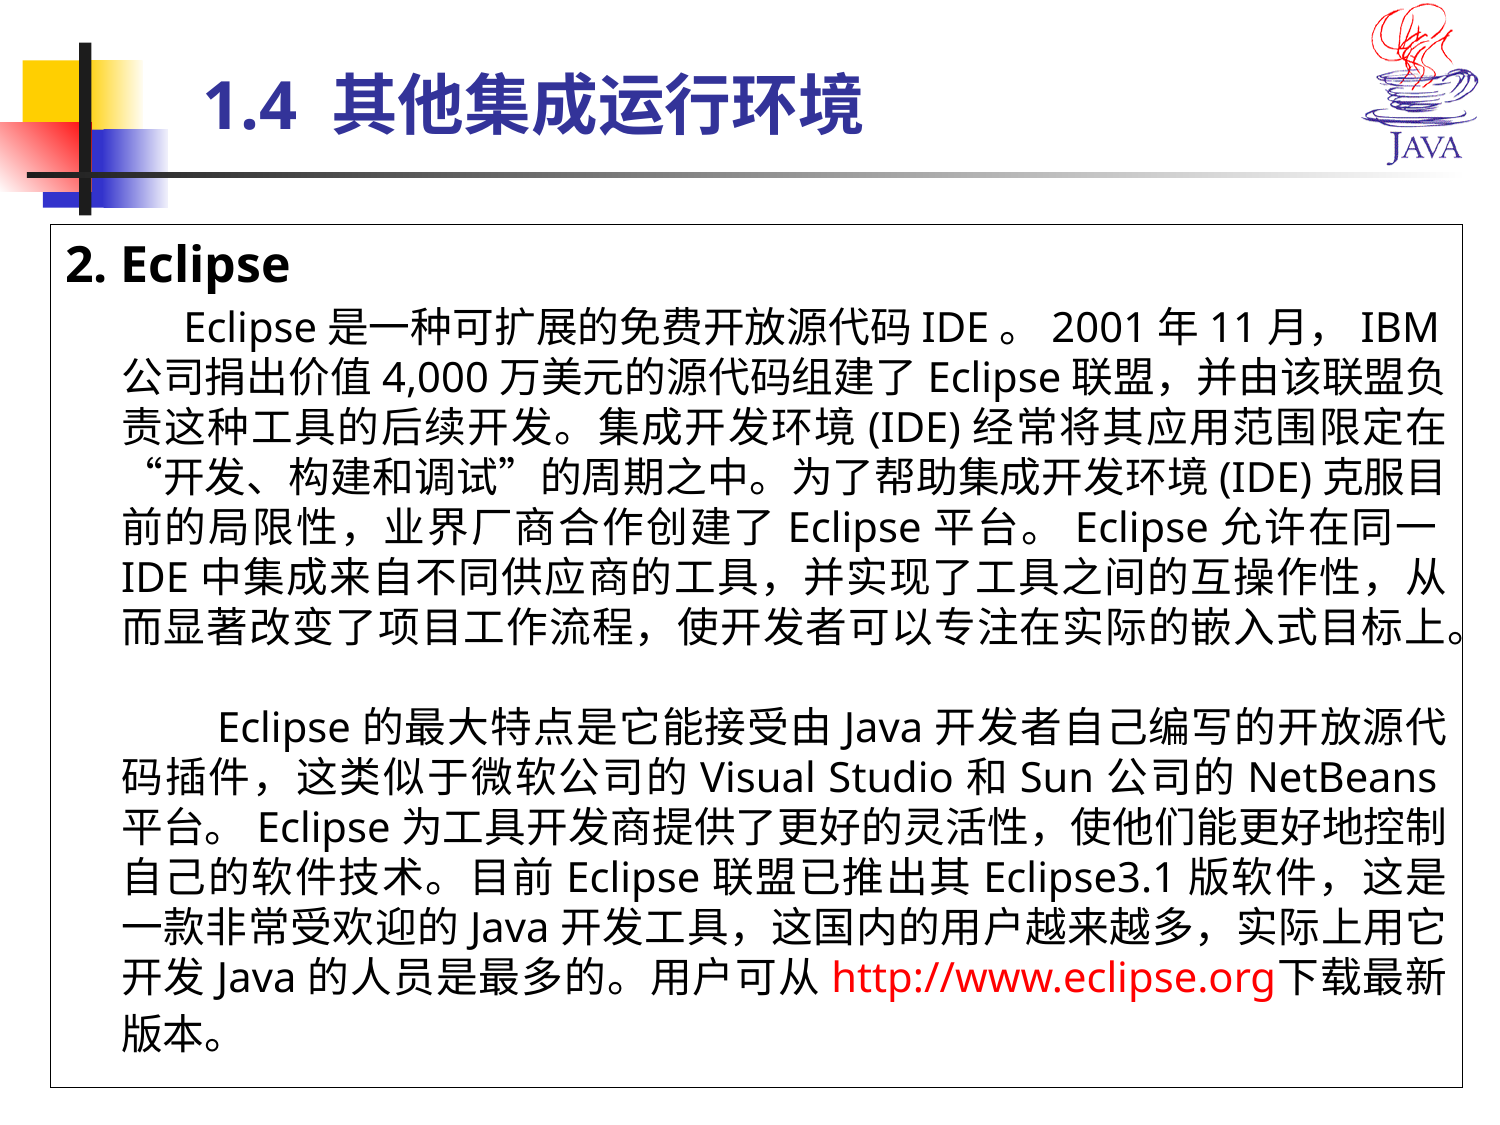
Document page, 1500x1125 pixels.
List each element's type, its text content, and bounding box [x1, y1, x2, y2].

title 1.4 其他集成运行环境 [187, 37, 1200, 151]
picture [1352, 0, 1495, 169]
list 2. Eclipse Eclipse是一种可扩展的免费开放源代码IDE。2001年11月，IBM公司捐出价值4,000万美元的源代码组建了Eclipse联盟，并由该联盟负责这种工具的后续开发。集成开发环境(IDE)经常将其应用范围限定在“开发、构建和调试”的周期之中。为了帮助集成开发环境(IDE)克服目前的局限性，业界厂商合作创建了Eclipse平台。Eclipse允许在同一IDE中集成来自不同供应商的工具，并实现了工具之间的互操作性，从而显著改变了项目工作流程，使开发者可以专注在实际的嵌入式目标上。 Eclipse的最大特点是它能接受由Java开发者自己编写的开放源代码插件，这类似于微软公司的Visual Studio和Sun公司的NetBeans平台。Eclipse为工具开发商提供了更好的灵活性，使他们能更好地控制自己的软件技术。目前Eclipse联盟已推出其Eclipse3.1版软件，这是一款非常受欢迎的Java开发工具，这国内的用户越来越多，实际上用它开发Java的人员是最多的。用户可从http://www.eclipse.org下载最新版本。 [50, 224, 1463, 1088]
